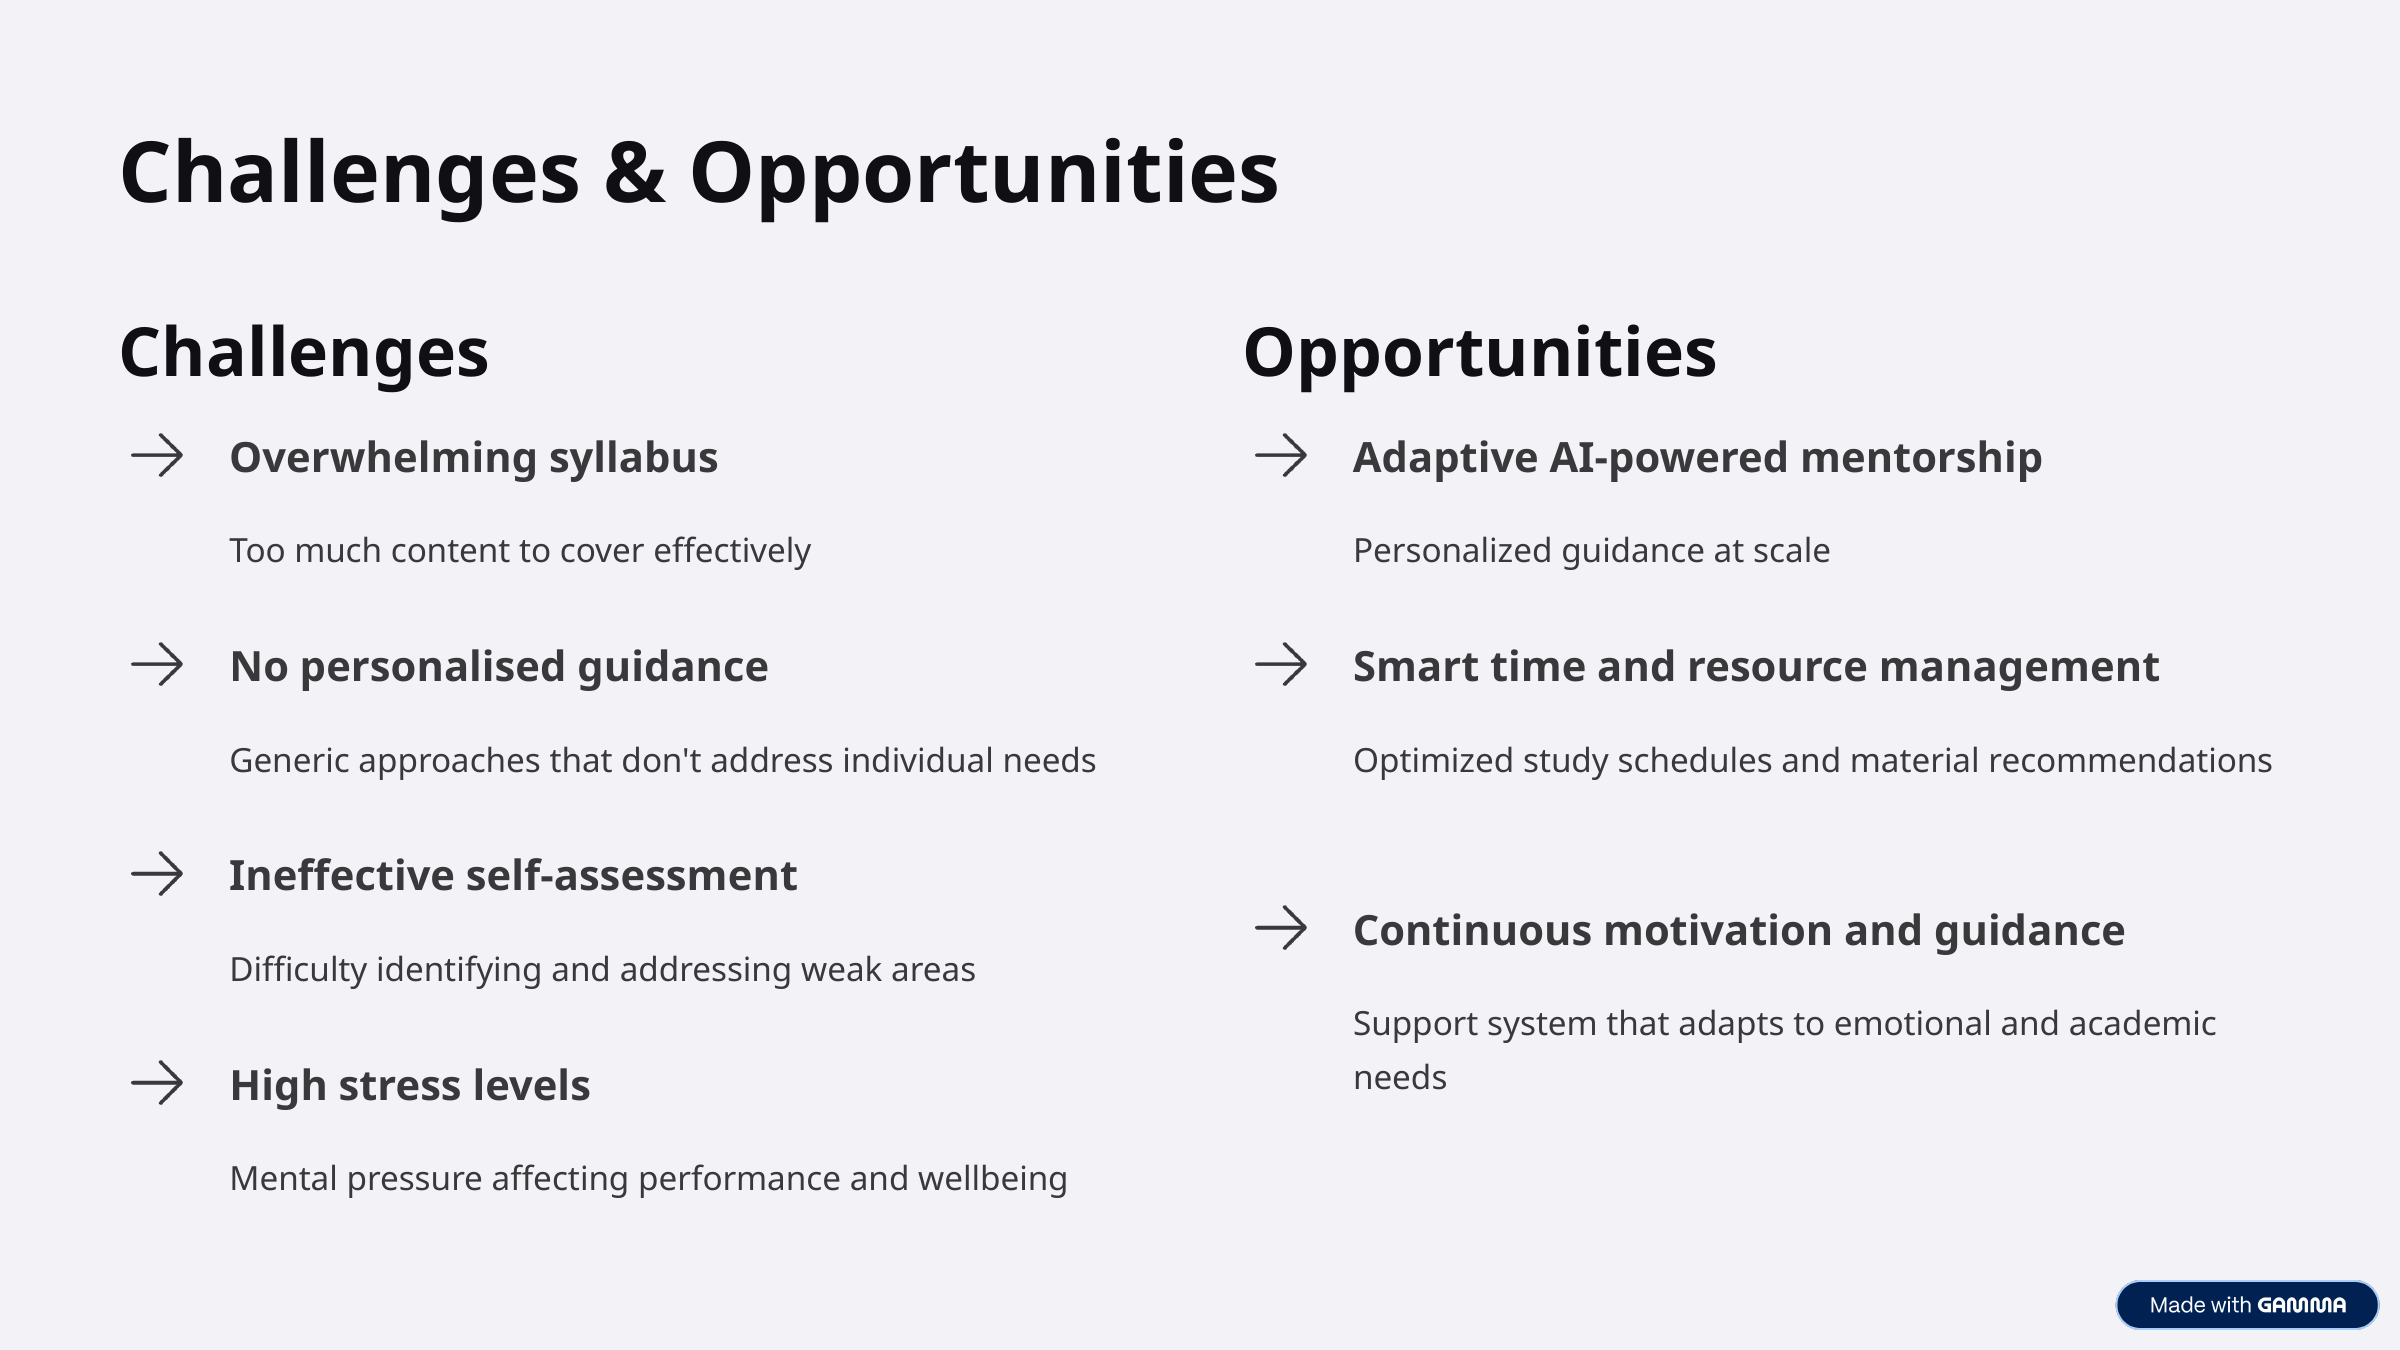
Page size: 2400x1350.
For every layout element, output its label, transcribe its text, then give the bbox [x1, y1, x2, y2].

picture [131, 1050, 183, 1115]
text_box High stress levels [229, 1056, 654, 1110]
text_box Opportunities [1242, 305, 1923, 391]
text_box Overwhelming syllabus [229, 428, 688, 482]
text_box No personalised guidance [229, 637, 733, 691]
picture [1255, 423, 1307, 487]
text_box Continuous motivation and guidance [1353, 901, 2077, 955]
text_box Optimized study schedules and material recommendations [1353, 724, 2283, 834]
text_box Challenges & Opportunities [118, 114, 1220, 221]
text_box Mental pressure affecting performance and wellbeing [229, 1143, 1159, 1198]
picture [131, 841, 183, 906]
picture [2106, 1271, 2389, 1339]
text_box Support system that adapts to emotional and academic needs [1353, 988, 2283, 1097]
picture [1255, 632, 1307, 697]
picture [131, 423, 183, 487]
text_box Too much content to cover effectively [229, 515, 1159, 570]
text_box Challenges [118, 305, 799, 391]
text_box Generic approaches that don't address individual needs [229, 724, 1159, 779]
text_box Smart time and resource management [1353, 637, 2099, 691]
text_box Adaptive AI-powered mentorship [1353, 428, 2004, 482]
picture [131, 632, 183, 697]
picture [1255, 895, 1307, 960]
text_box Ineffective self-assessment [229, 846, 756, 901]
text_box Personalized guidance at scale [1353, 515, 2283, 570]
text_box Difficulty identifying and addressing weak areas [229, 933, 1159, 989]
